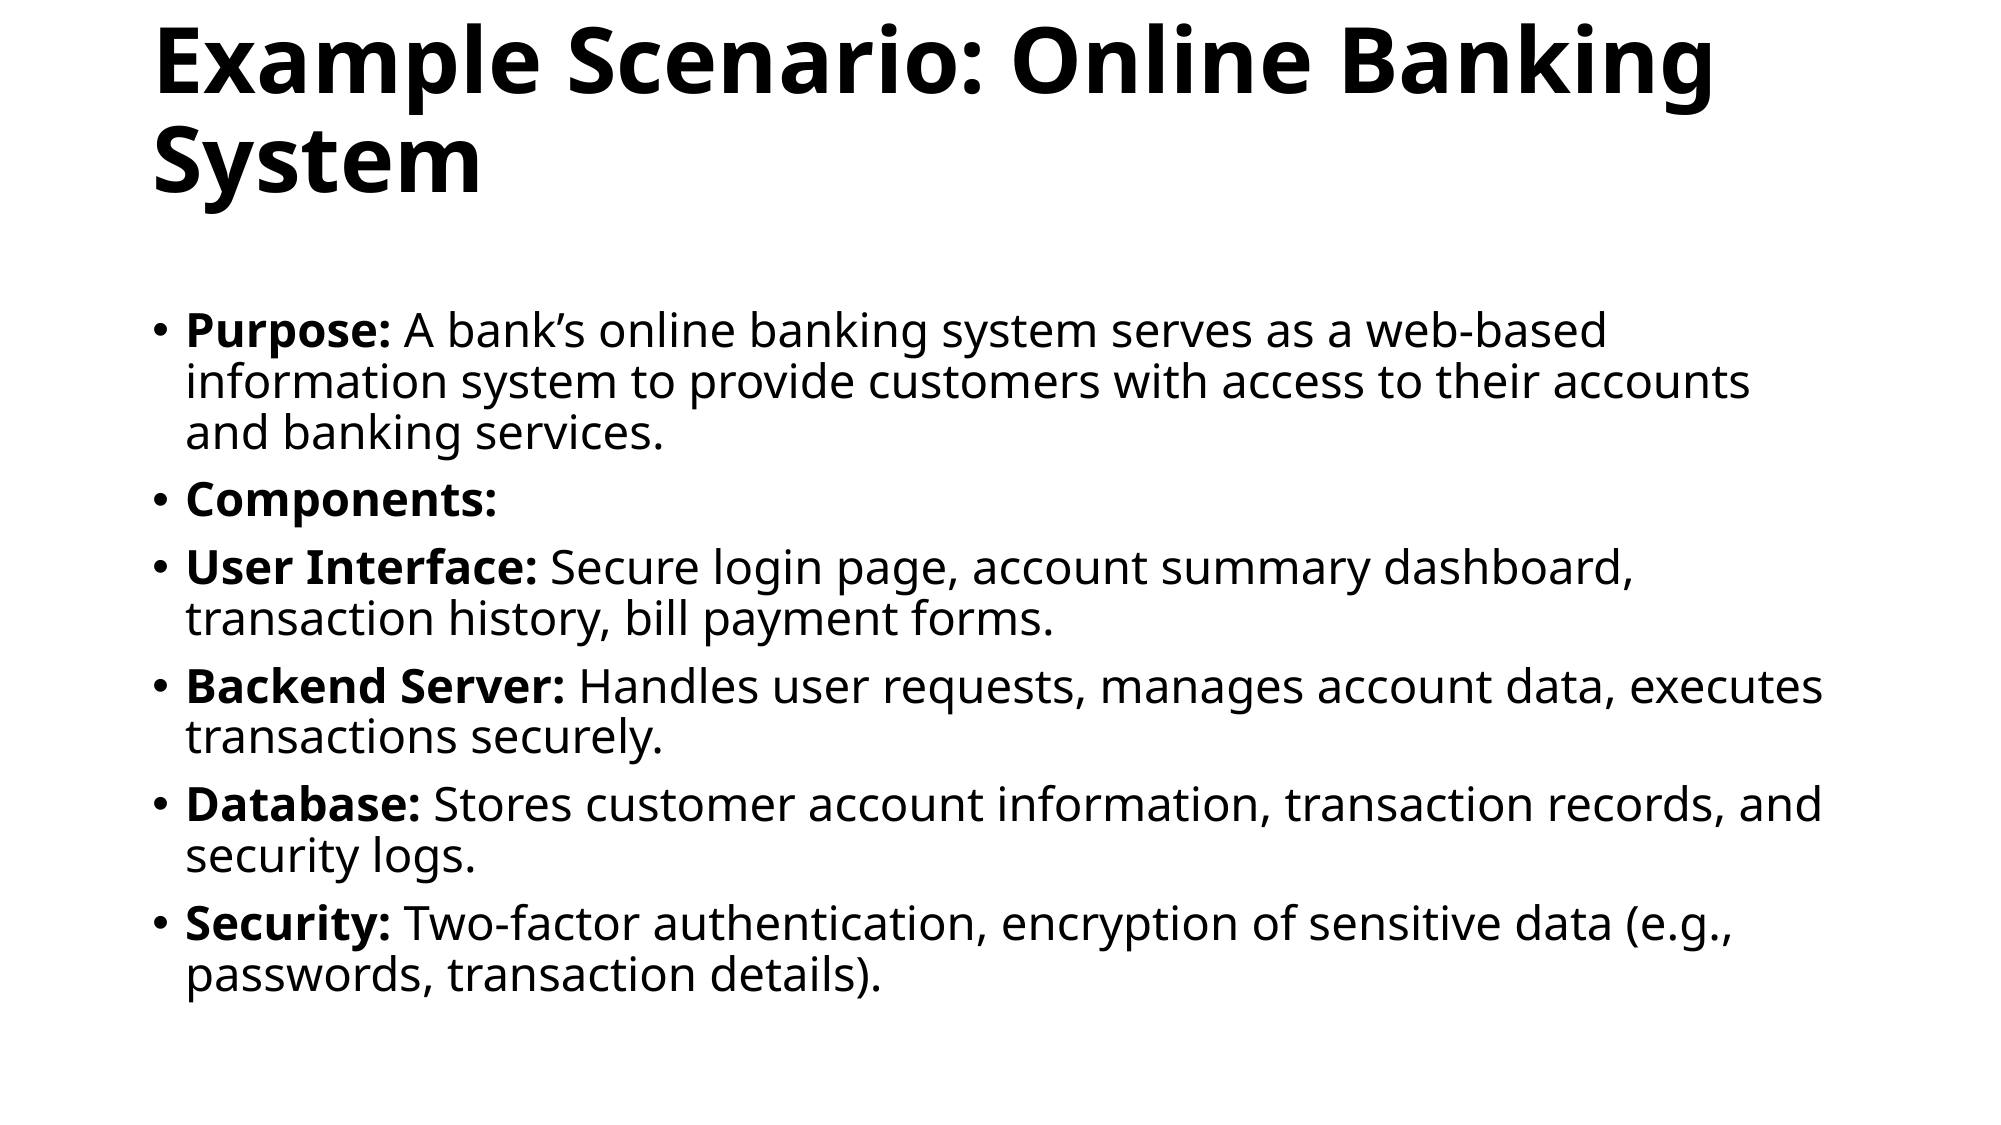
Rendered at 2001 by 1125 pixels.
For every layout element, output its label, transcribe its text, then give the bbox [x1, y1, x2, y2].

title Example Scenario: Online Banking System [137, 59, 1863, 278]
list Purpose: A bank’s online banking system serves as a web-based information system to provide customers with access to their accounts and banking services. Components: User Interface: Secure login page, account summary dashboard, transaction history, bill payment forms. Backend Server: Handles user requests, manages account data, executes transactions securely. Database: Stores customer account information, transaction records, and security logs. Security: Two-factor authentication, encryption of sensitive data (e.g., passwords, transaction details). [137, 299, 1863, 1014]
